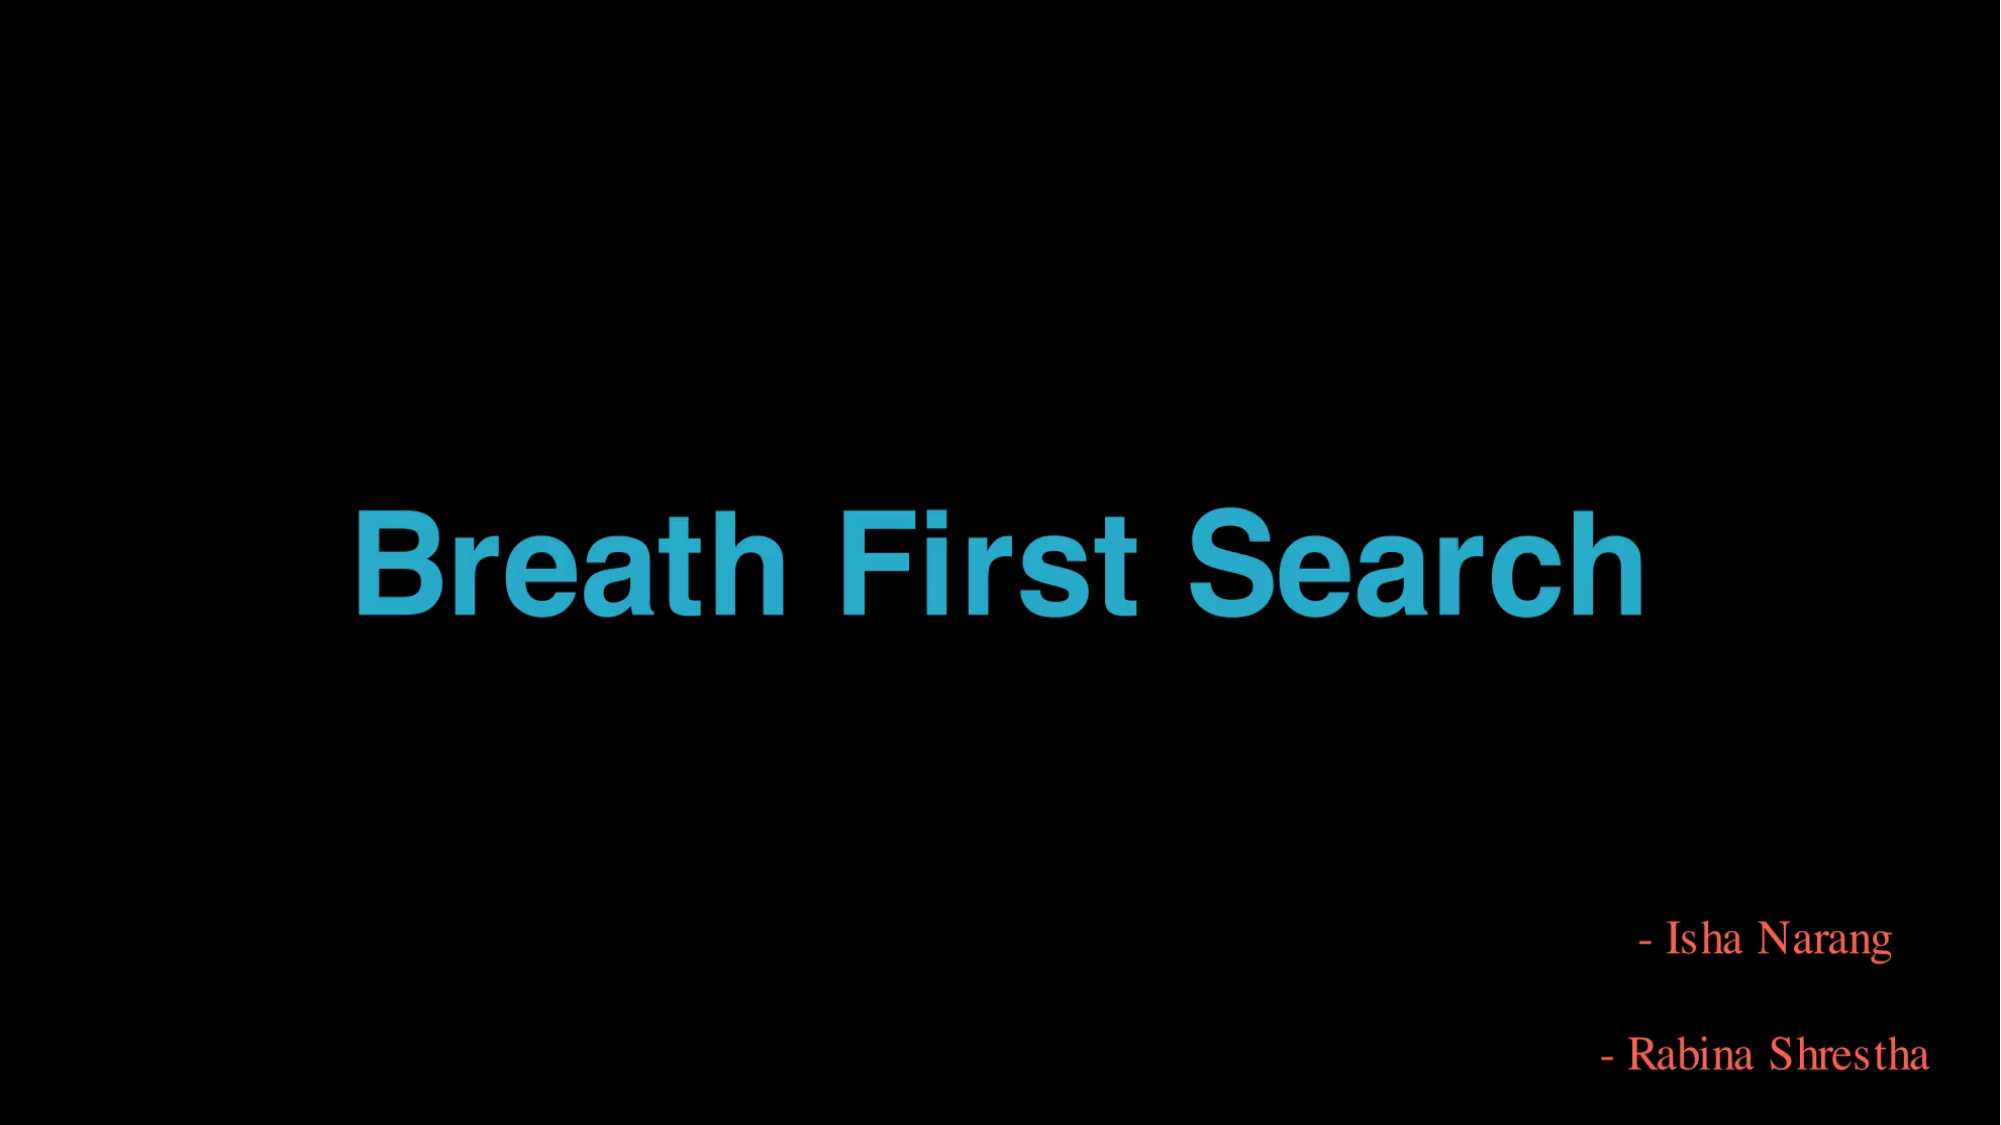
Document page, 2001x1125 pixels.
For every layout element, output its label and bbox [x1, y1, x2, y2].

text_box [0, 0, 2000, 1125]
